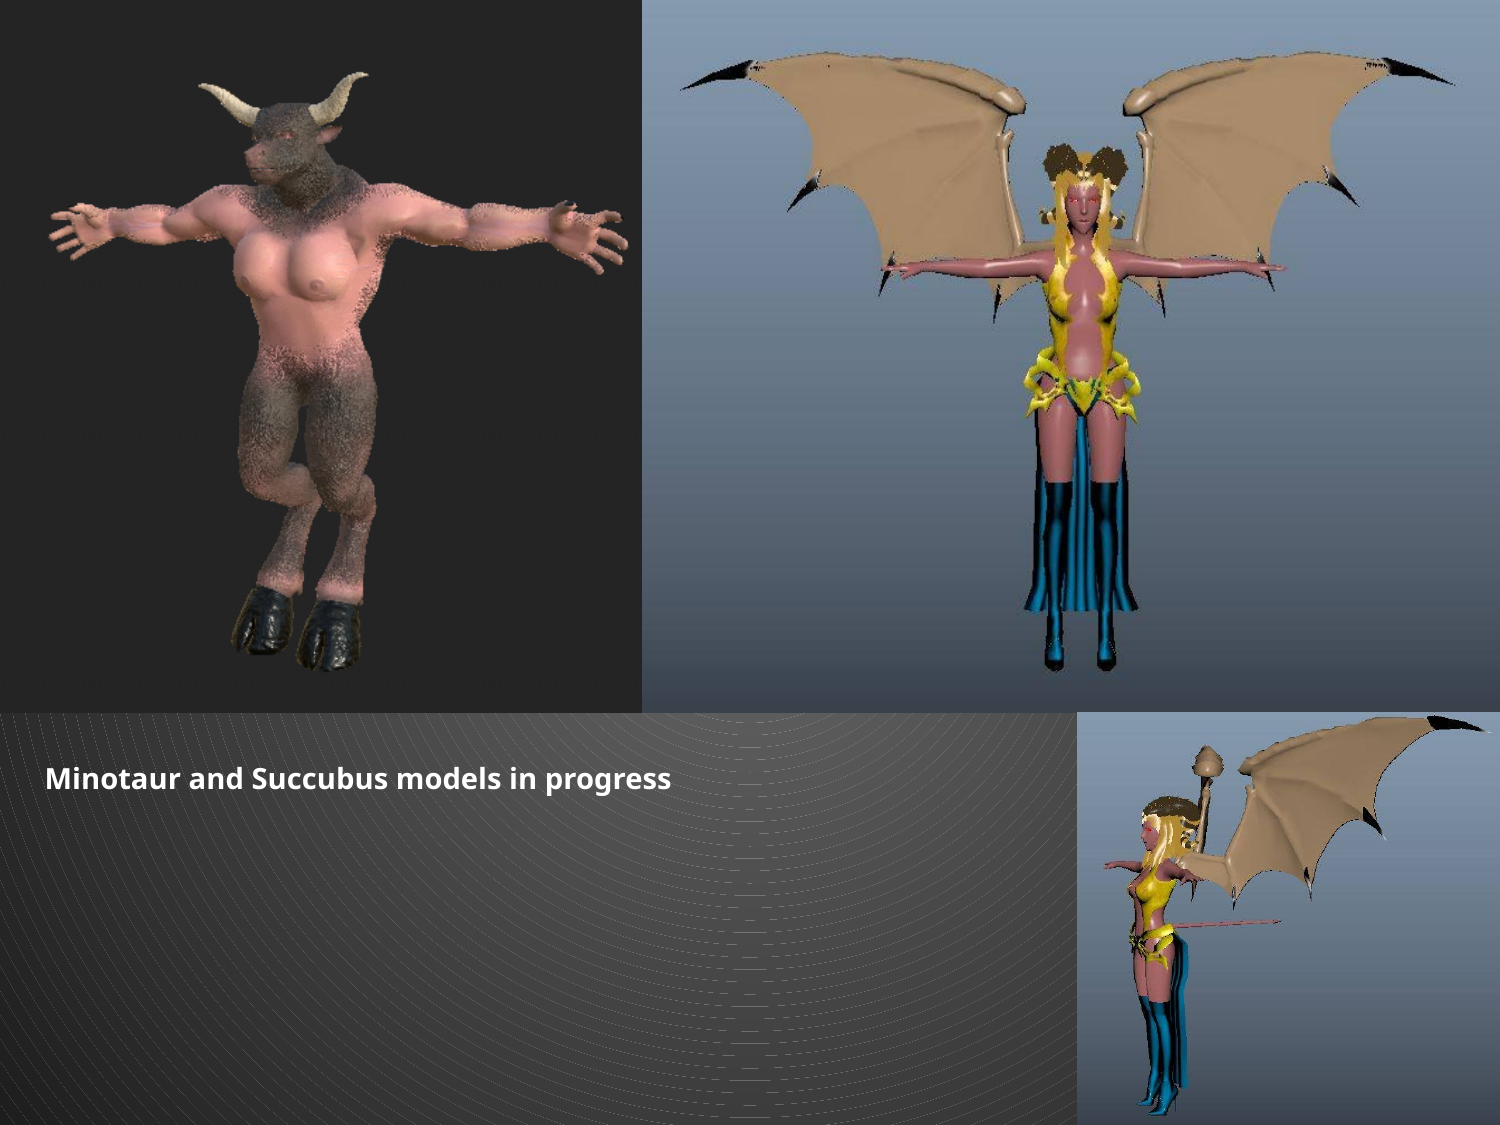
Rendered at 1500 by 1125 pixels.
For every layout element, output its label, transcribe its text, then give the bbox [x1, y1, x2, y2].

picture [0, 0, 1500, 1125]
text_box Minotaur and Succubus models in progress [29, 745, 773, 918]
